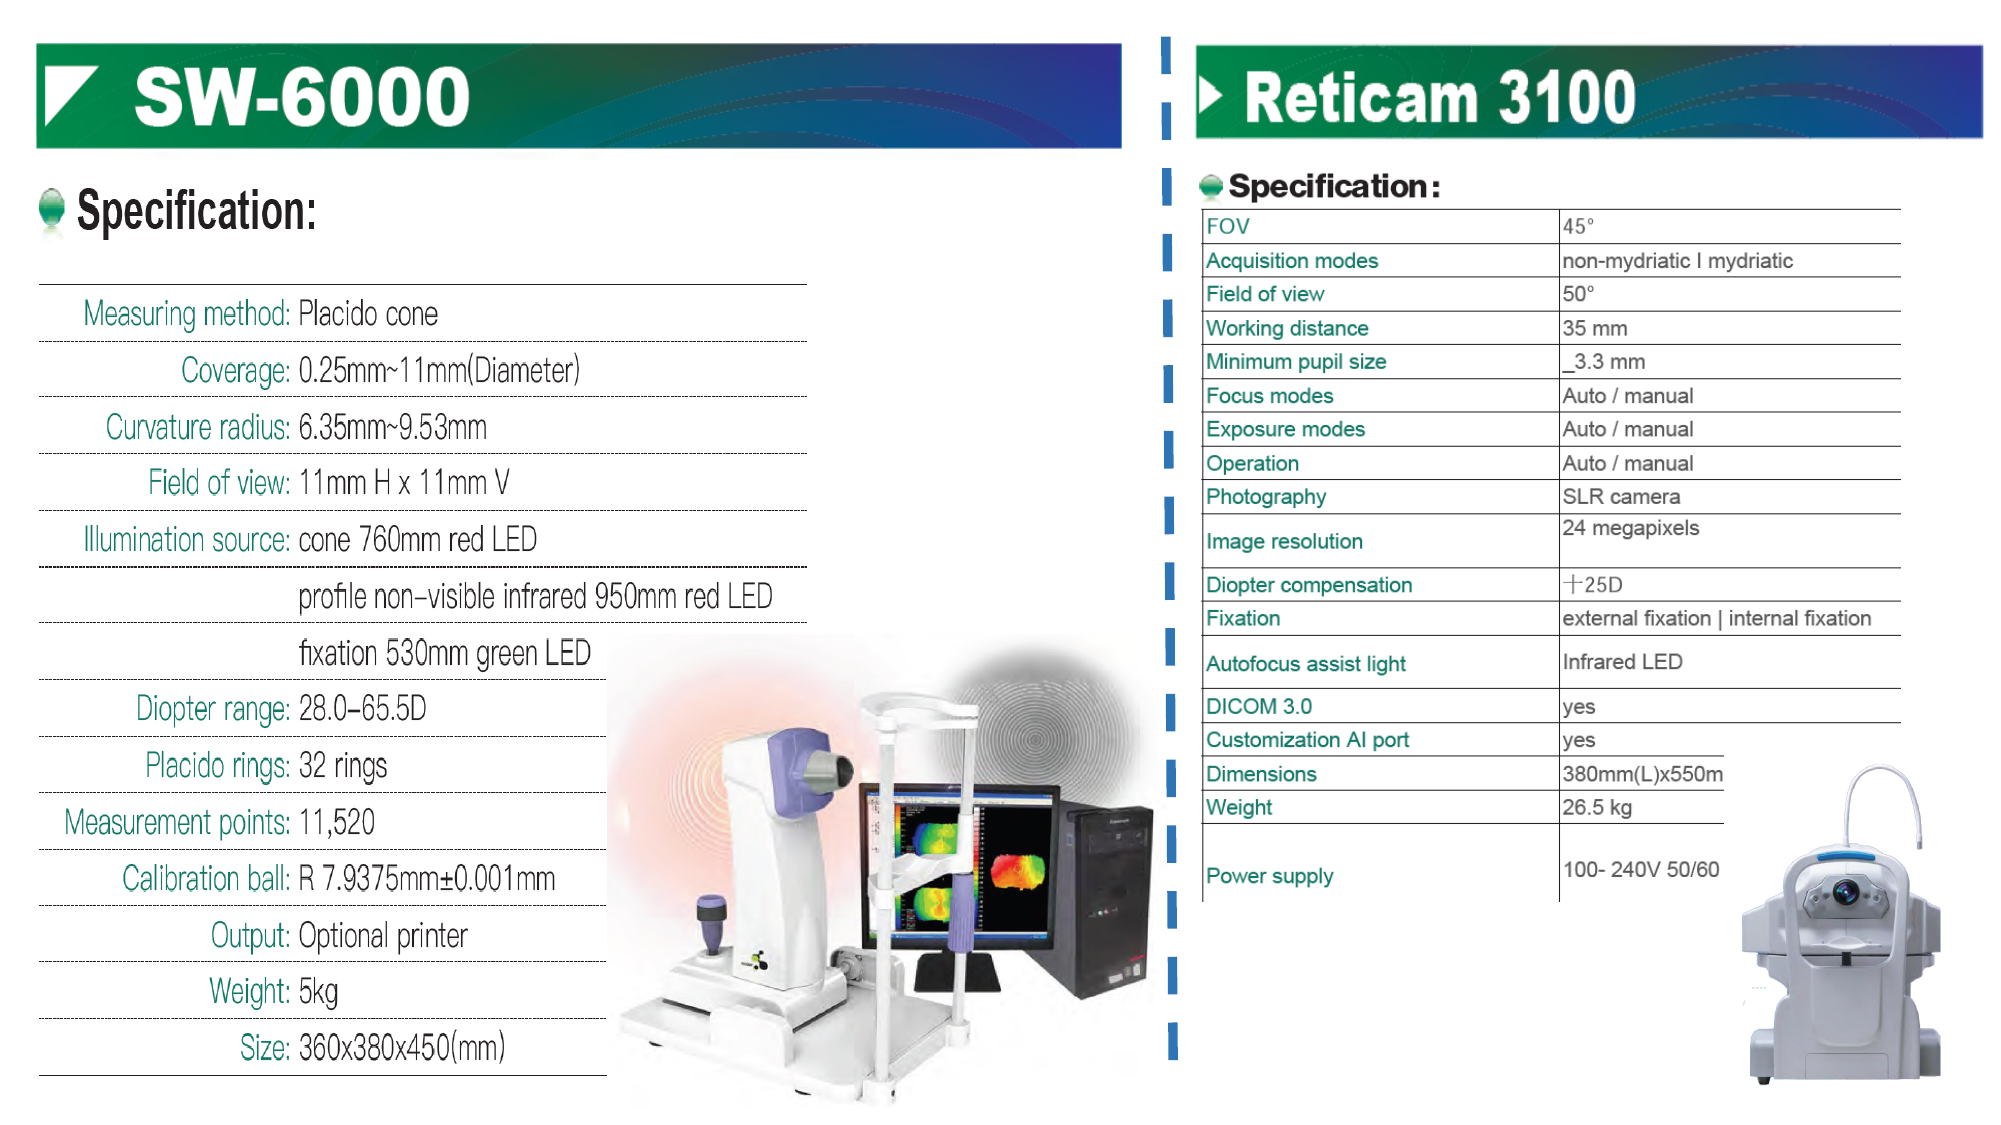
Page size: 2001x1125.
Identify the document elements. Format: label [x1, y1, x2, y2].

picture [1192, 160, 1950, 1093]
picture [31, 36, 1169, 1107]
text_box [1165, 36, 1174, 1083]
picture [1189, 36, 1986, 141]
